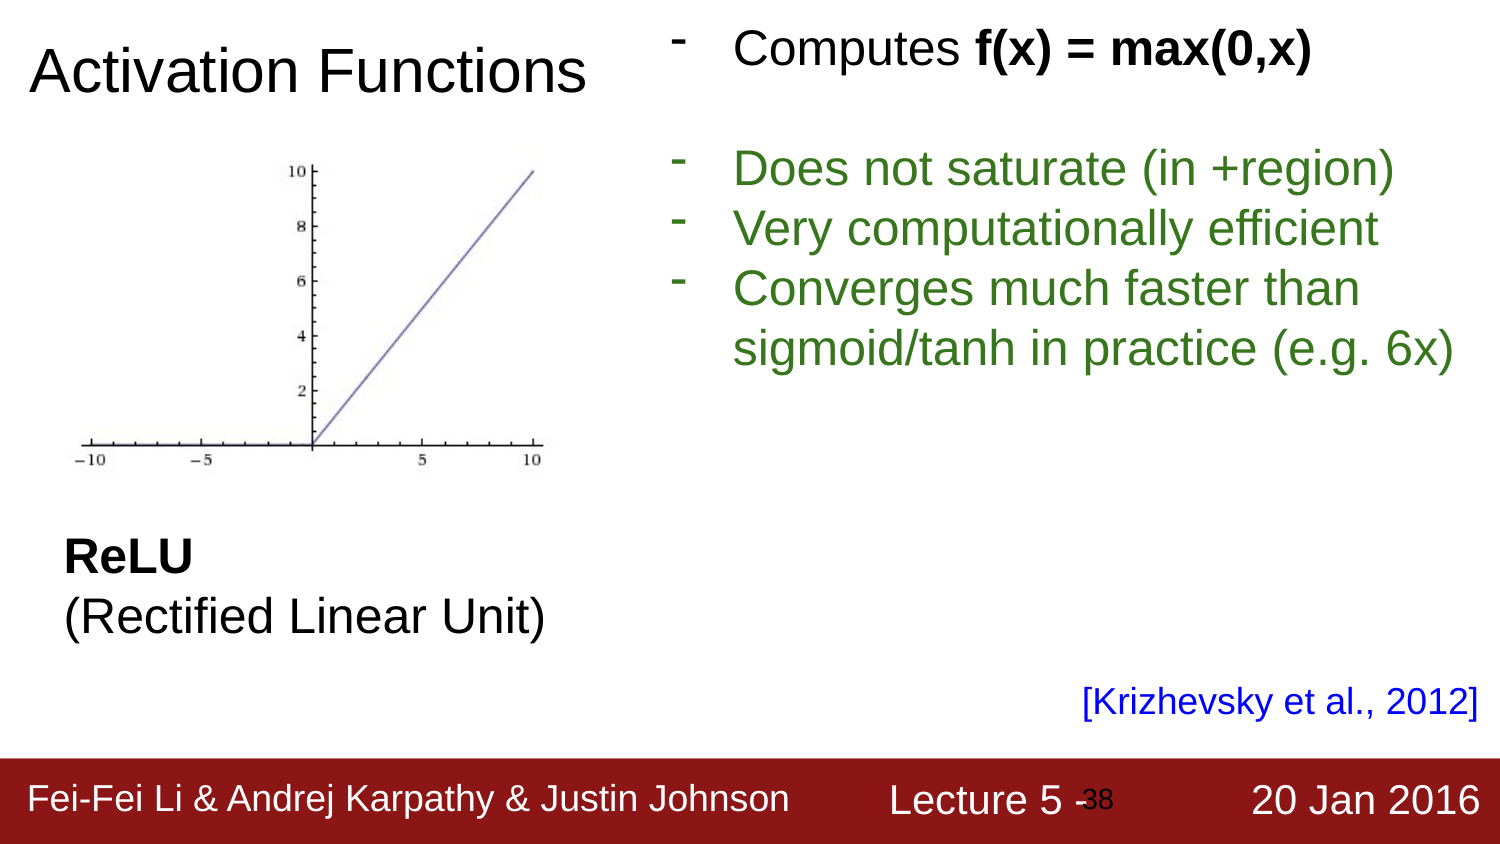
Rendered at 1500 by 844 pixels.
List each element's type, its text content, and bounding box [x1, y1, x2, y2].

text_box Activation Functions [14, 14, 642, 136]
text_box ReLU (Rectified Linear Unit) [48, 508, 617, 583]
slide_number ‹#› [1066, 765, 1157, 831]
text_box Computes f(x) = max(0,x) Does not saturate (in +region) Very computationally efficient Converges much faster than sigmoid/tanh in practice (e.g. 6x) [642, 0, 1500, 452]
text_box [Krizhevsky et al., 2012] [1066, 662, 1500, 727]
picture [66, 149, 553, 479]
